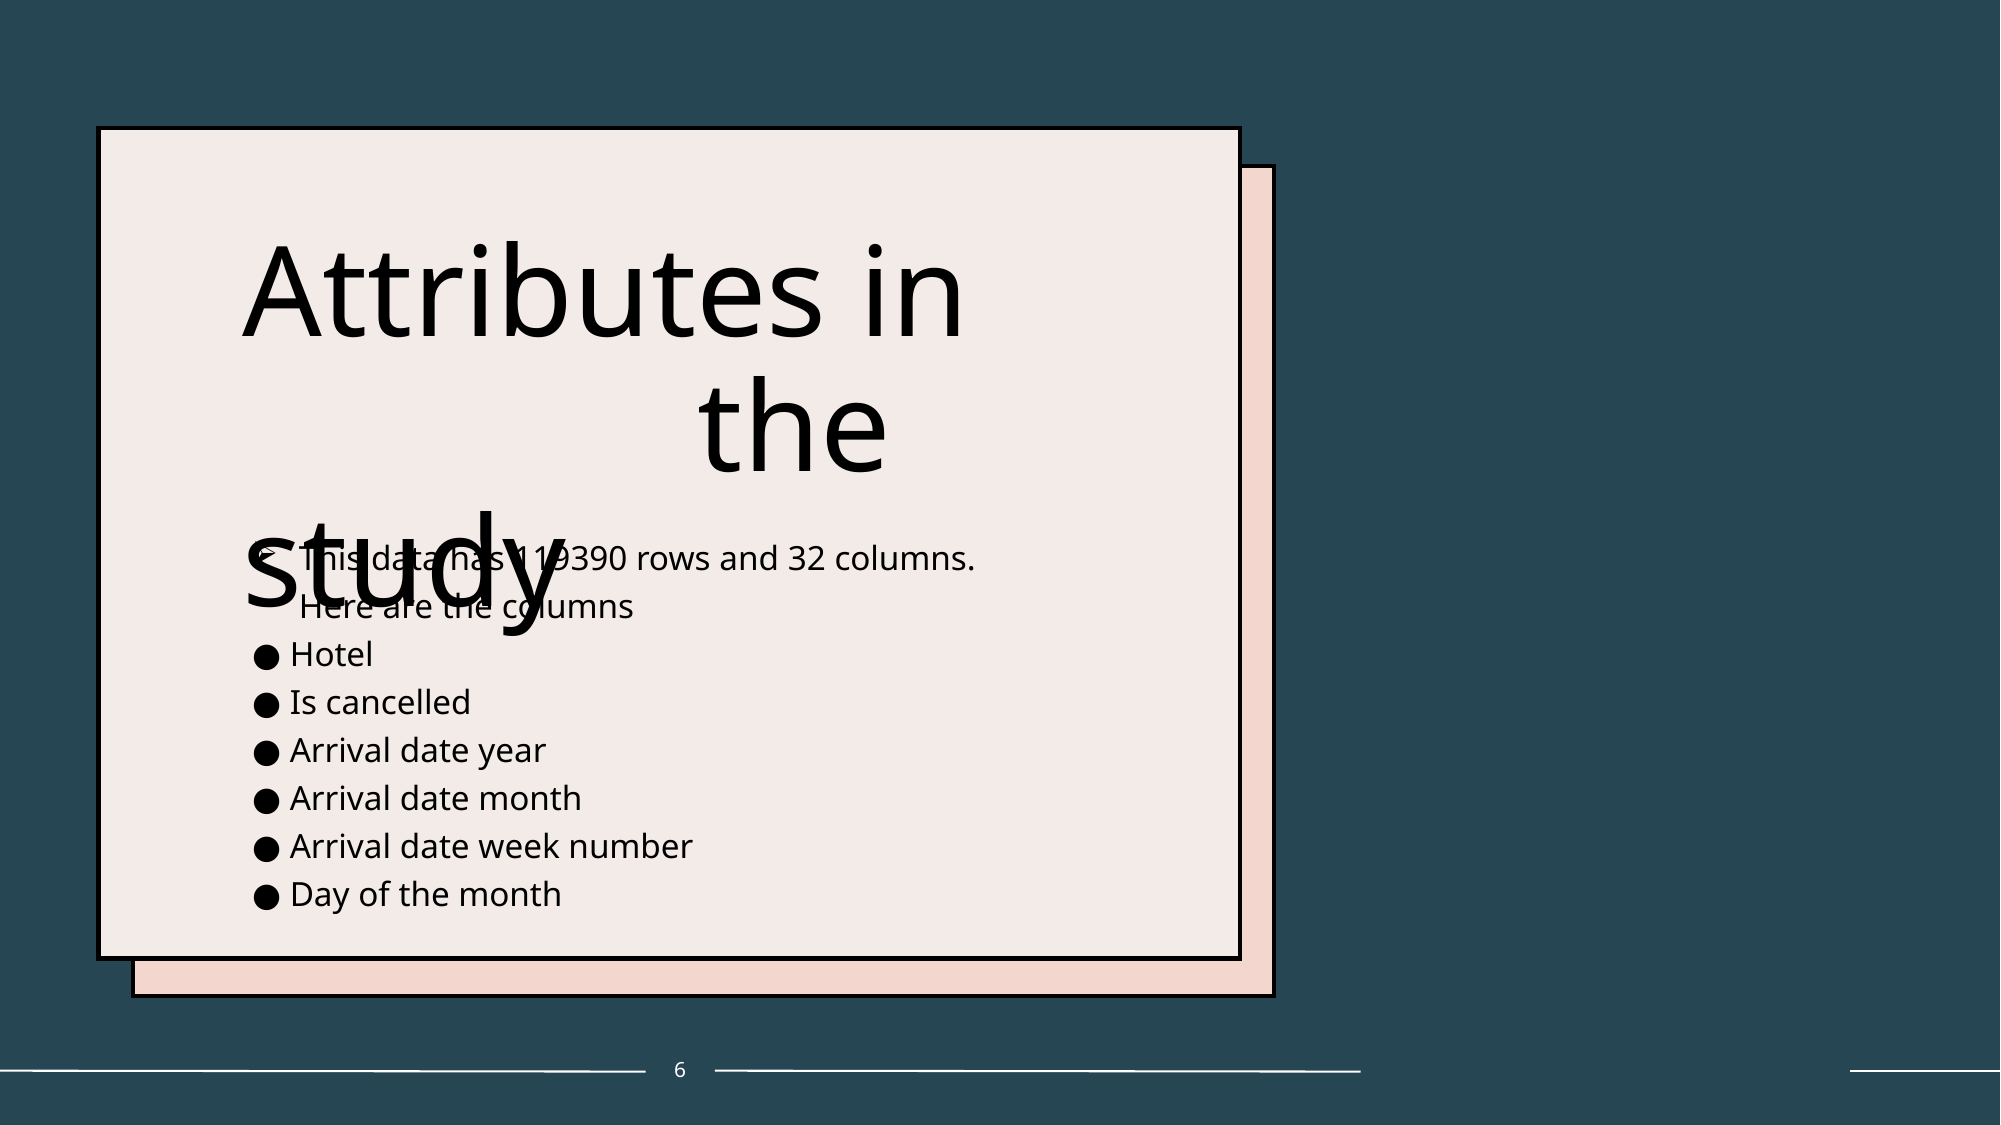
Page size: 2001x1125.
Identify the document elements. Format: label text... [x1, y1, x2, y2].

slide_number 6 [650, 1050, 710, 1091]
title Attributes in the study [228, 220, 1055, 534]
list This data has 119390 rows and 32 columns. Here are the columns ● Hotel ● Is cancelled ● Arrival date year ● Arrival date month ● Arrival date week number ● Day of the month [228, 522, 1050, 918]
